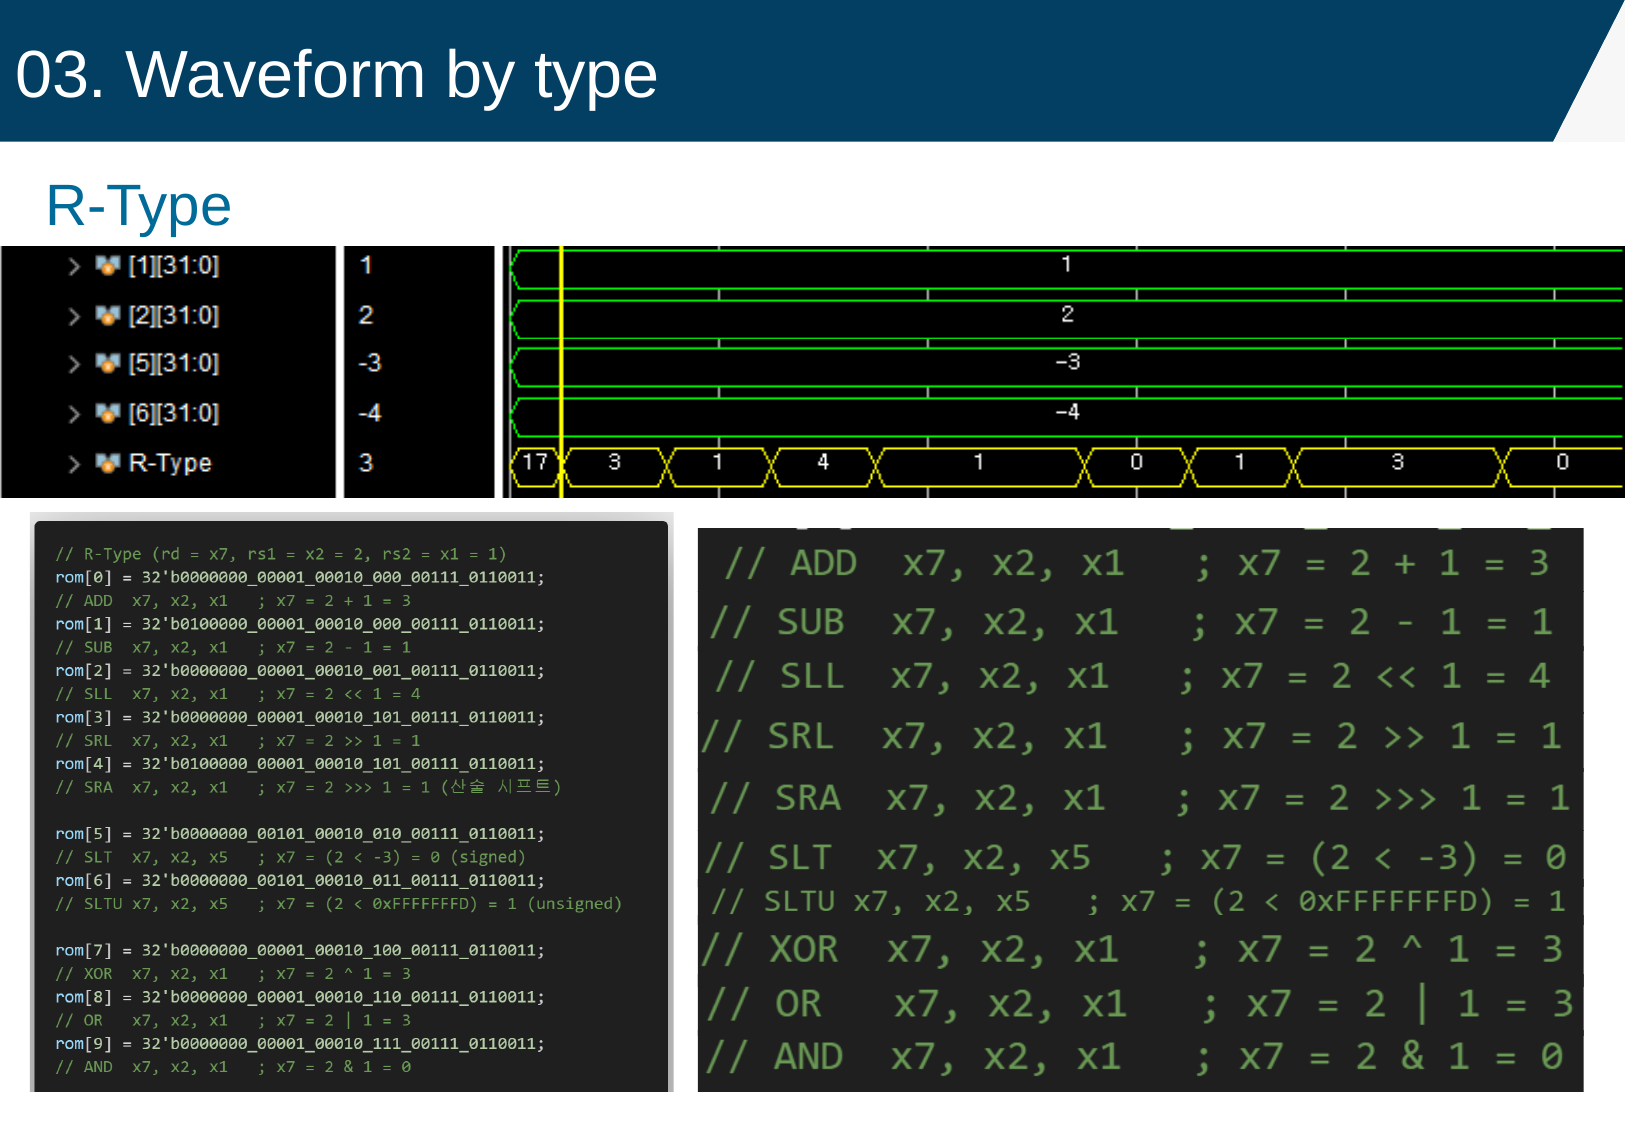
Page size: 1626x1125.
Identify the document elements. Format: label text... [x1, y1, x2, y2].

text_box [0, 246, 1625, 499]
picture [697, 528, 1584, 1092]
text_box R-Type [29, 159, 432, 244]
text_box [0, 0, 1625, 142]
picture [29, 512, 674, 1092]
